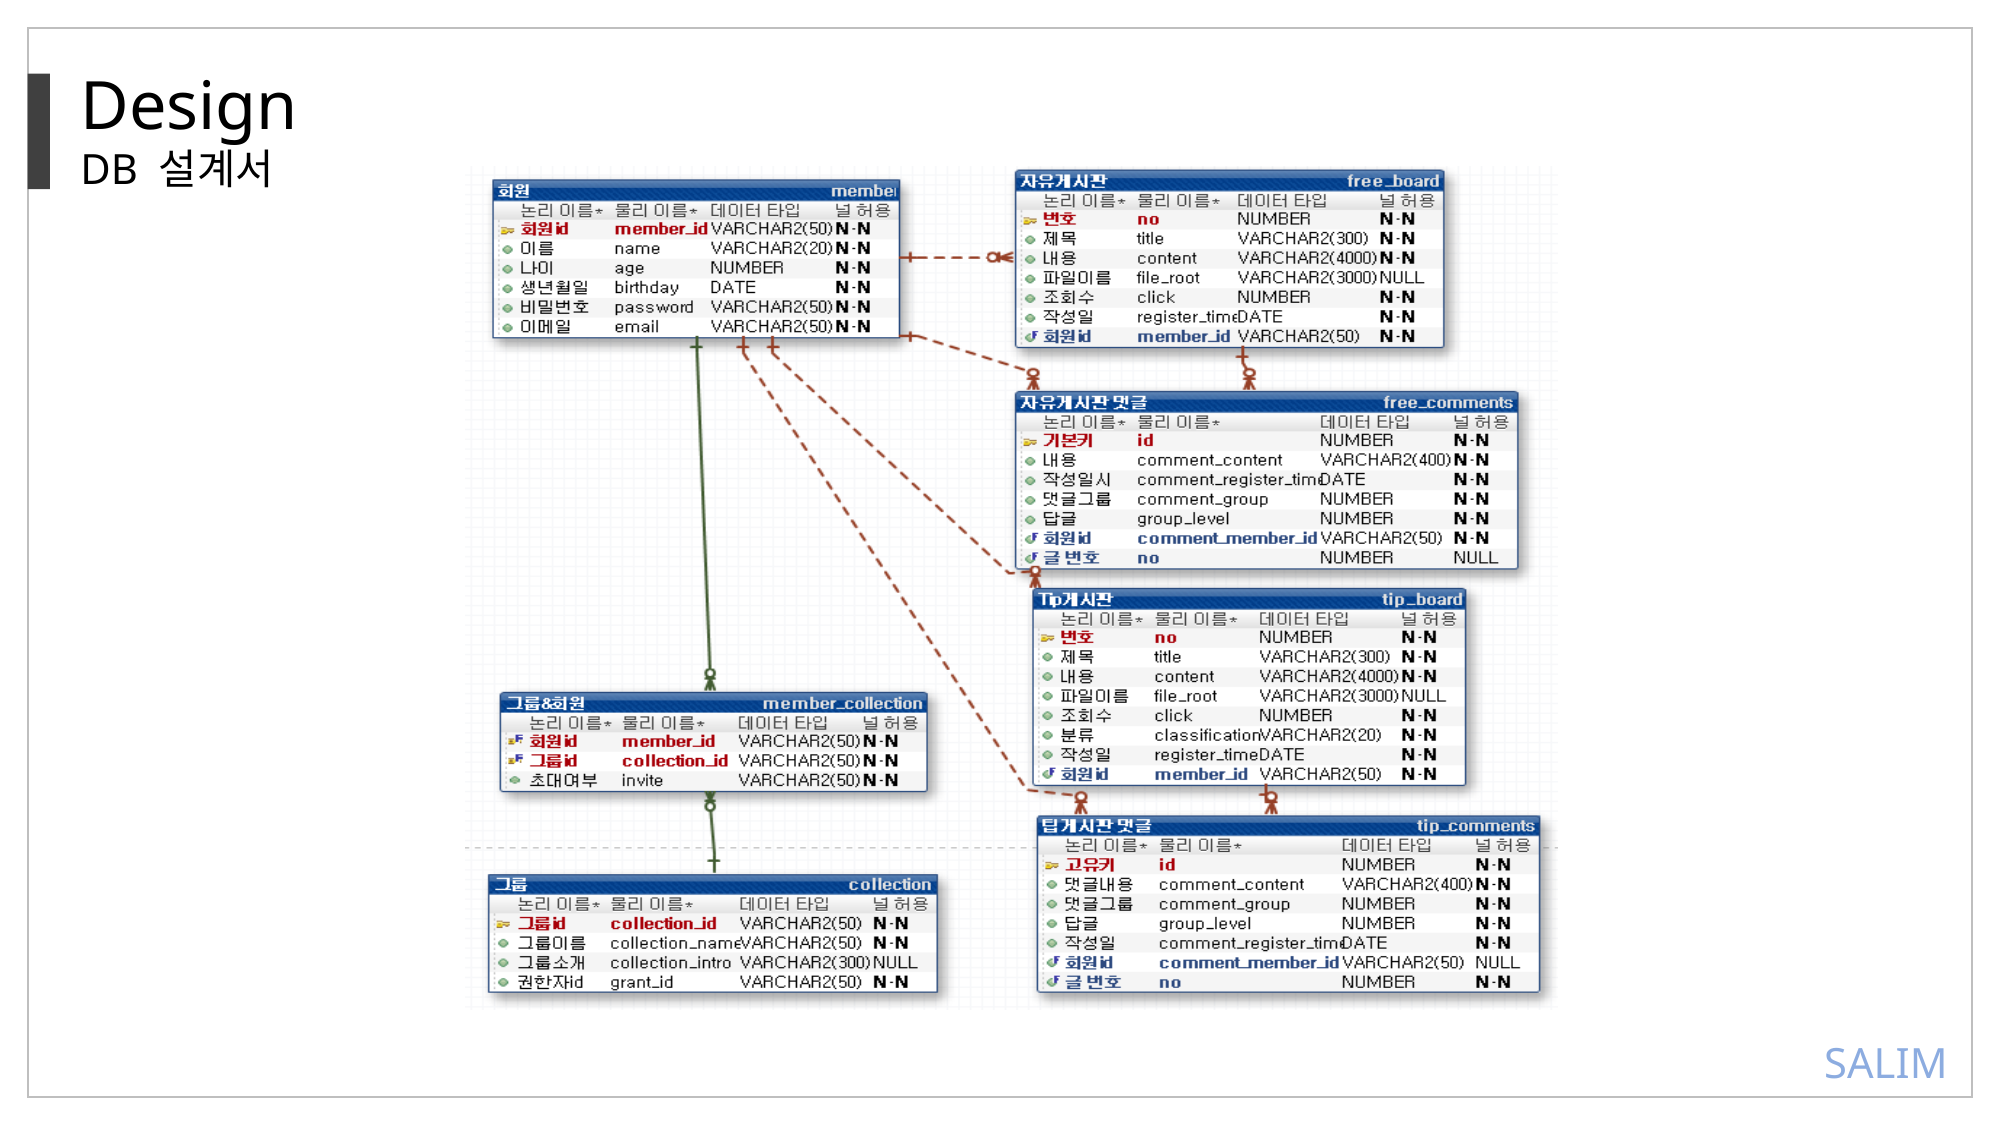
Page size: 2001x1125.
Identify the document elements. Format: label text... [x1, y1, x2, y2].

text_box SALIM [1800, 1029, 1972, 1095]
text_box Design DB 설계서 [65, 55, 863, 201]
text_box [27, 27, 1973, 1098]
picture [465, 166, 1558, 1010]
text_box [27, 73, 51, 190]
